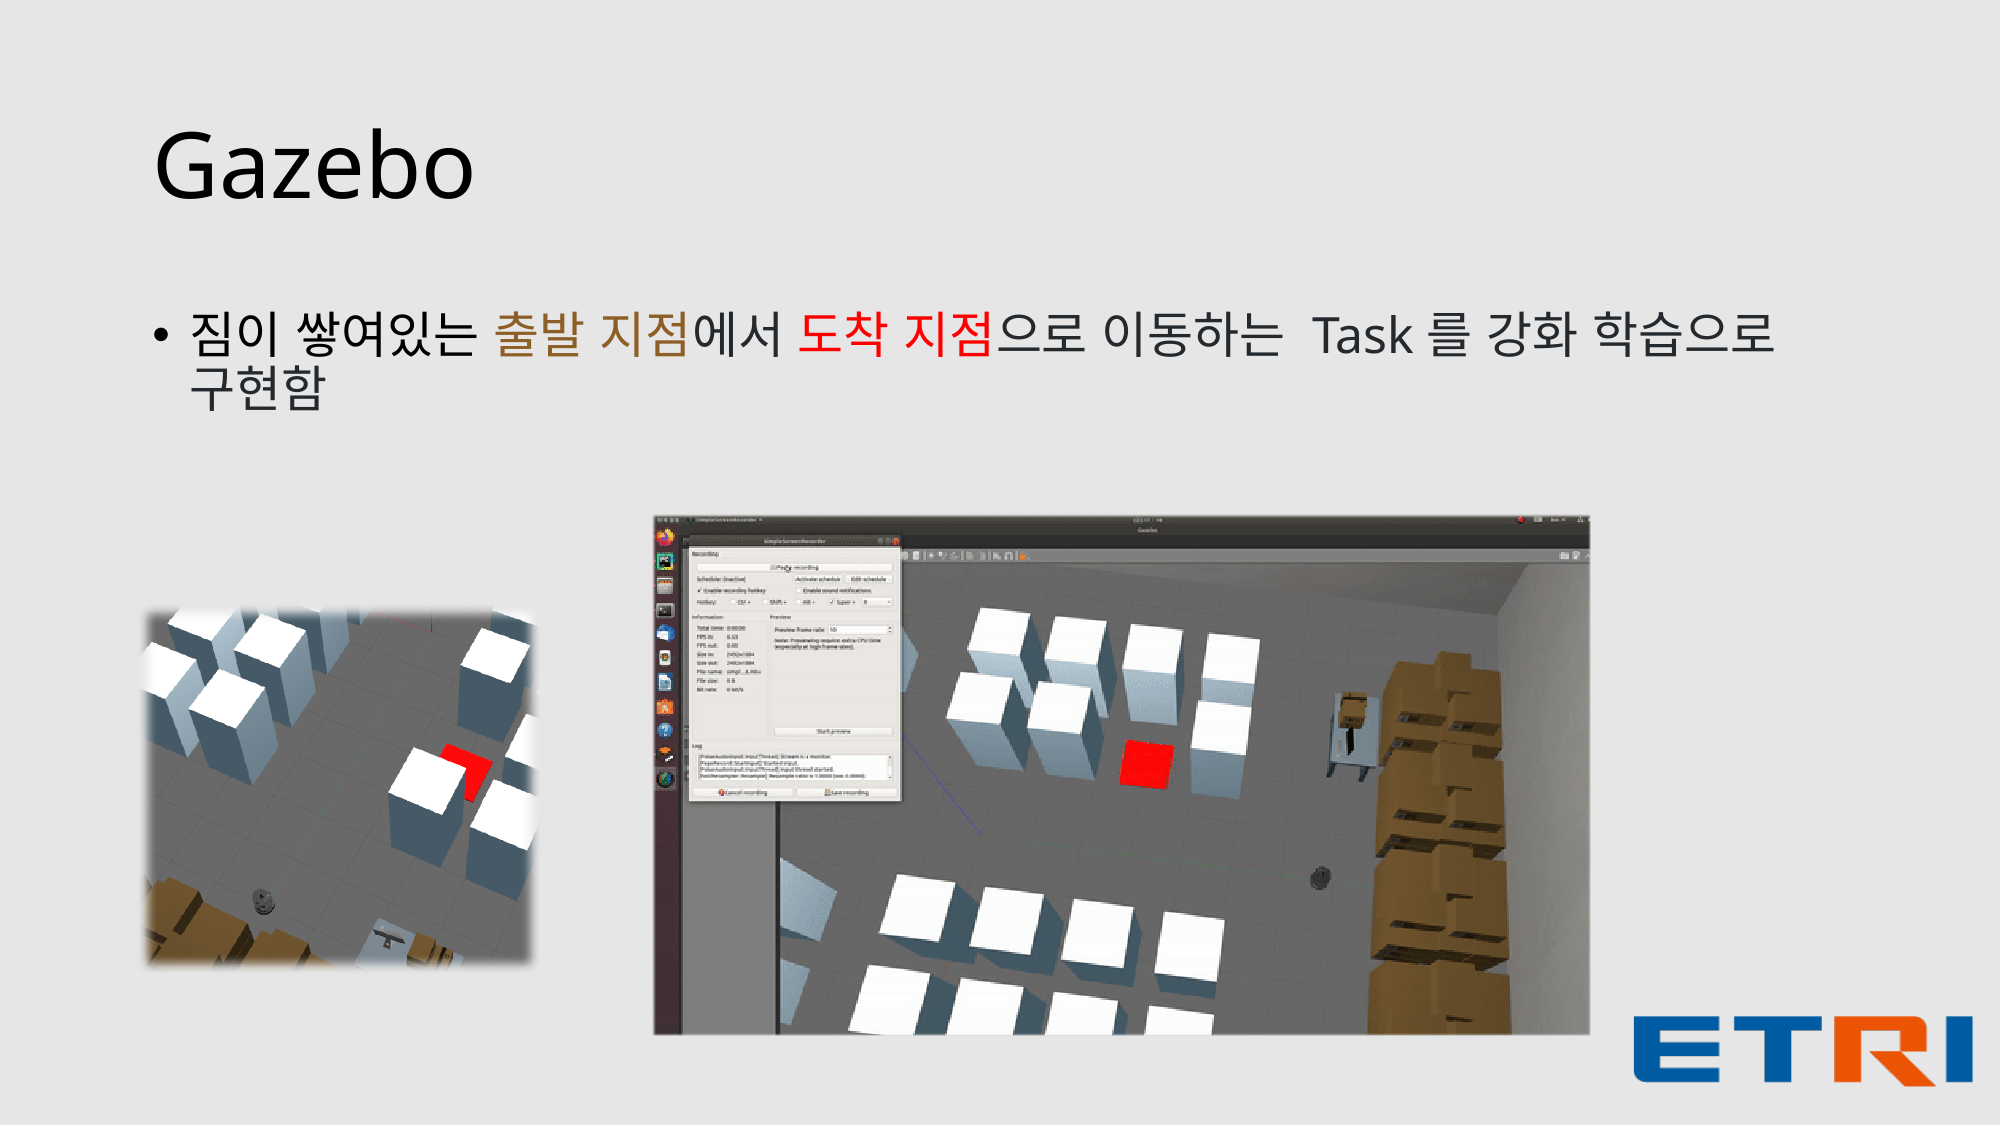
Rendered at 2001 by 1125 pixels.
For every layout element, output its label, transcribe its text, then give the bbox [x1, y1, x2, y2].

picture [137, 603, 541, 974]
title Gazebo [137, 59, 1863, 278]
picture [652, 514, 1591, 1036]
picture [1606, 976, 2000, 1125]
list 짐이 쌓여있는 출발 지점에서 도착 지점으로 이동하는 Task를 강화 학습으로 구현함 [137, 302, 1820, 977]
